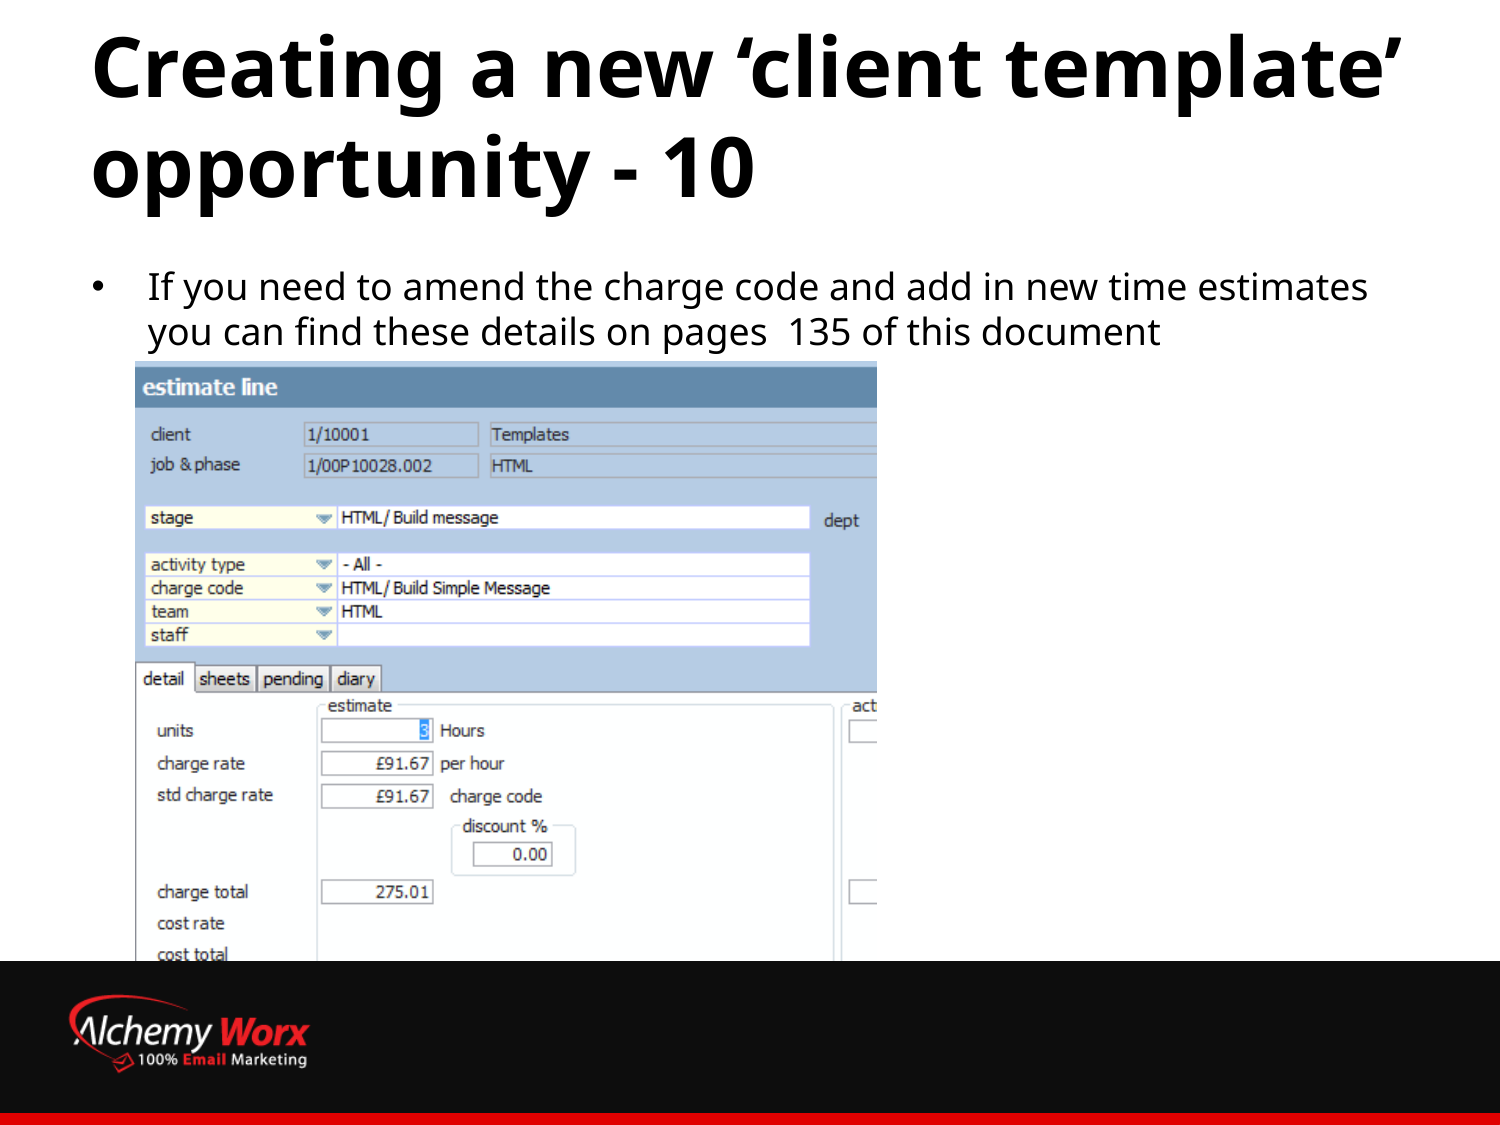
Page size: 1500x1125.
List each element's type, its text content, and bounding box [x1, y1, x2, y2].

title Creating a new ‘client template’ opportunity - 10 [74, 44, 1426, 233]
picture [135, 361, 877, 961]
list If you need to amend the charge code and add in new time estimates you can find these details on pages 135 of this document [76, 255, 1424, 906]
picture [41, 975, 339, 1094]
